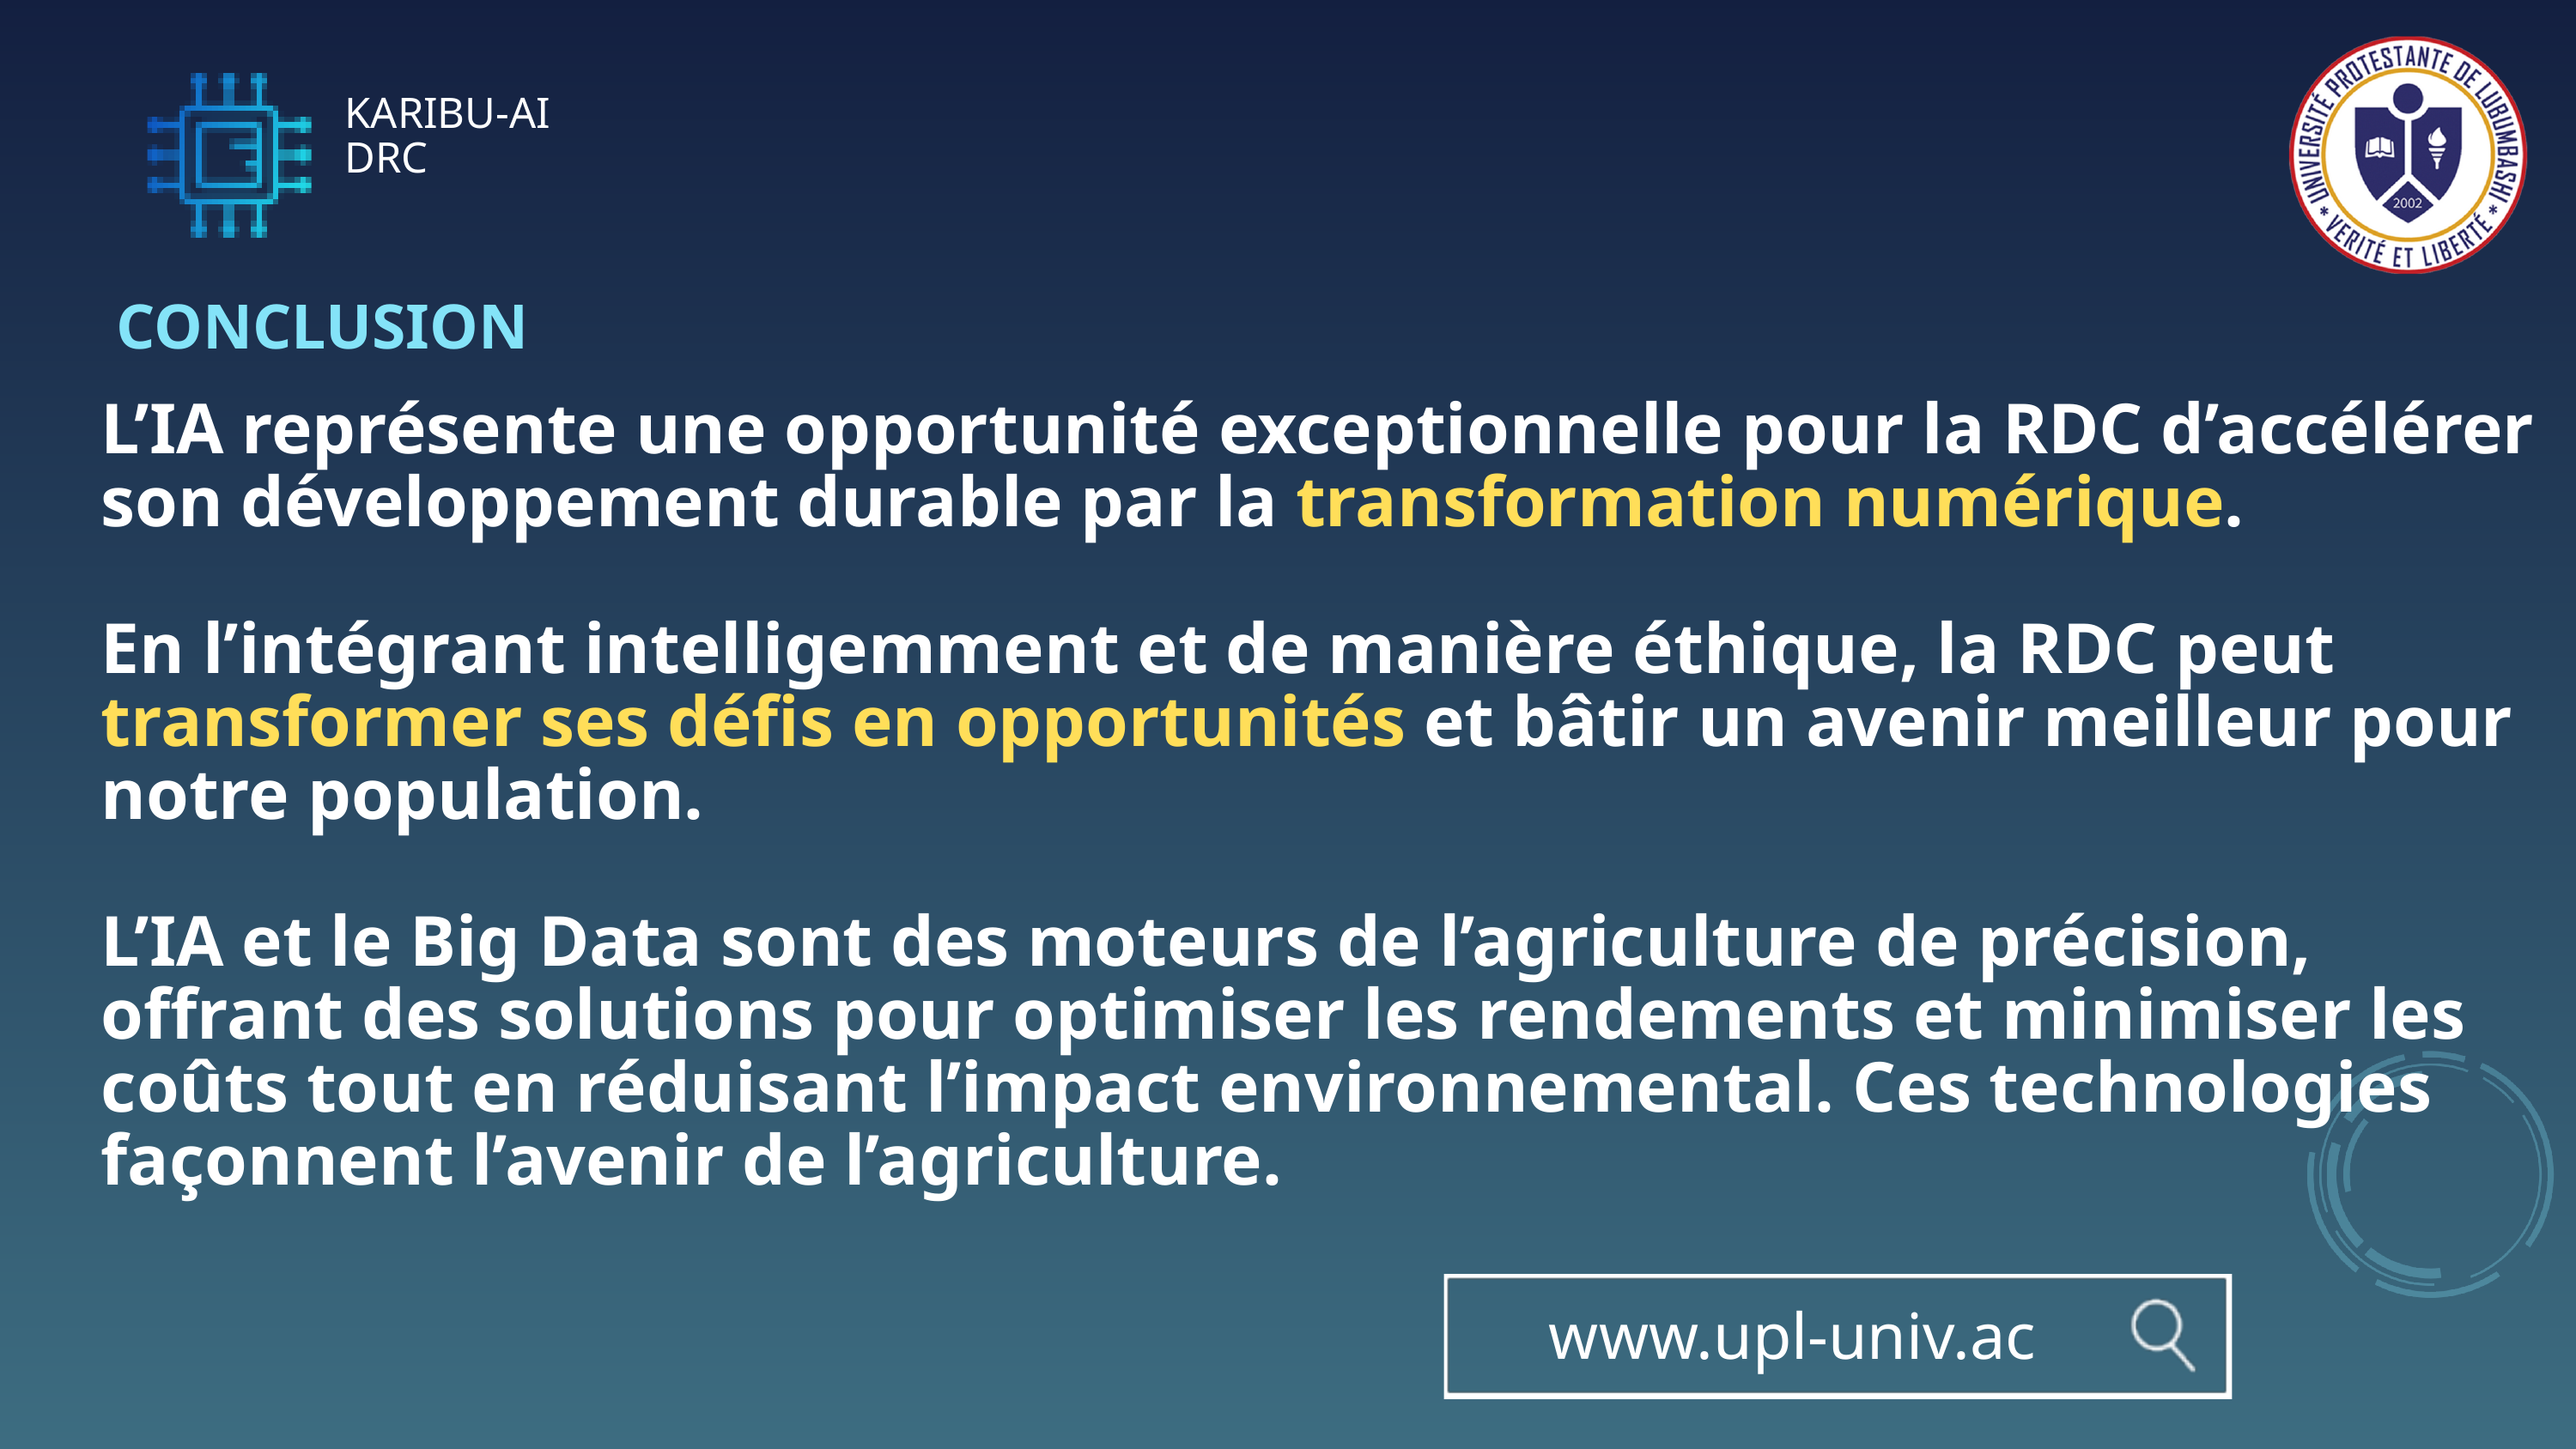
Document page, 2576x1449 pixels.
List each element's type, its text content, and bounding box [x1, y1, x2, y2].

text_box KARIBU-AI DRC [344, 92, 582, 182]
text_box [147, 73, 312, 238]
text_box [2305, 1051, 2557, 1299]
text_box [1443, 1274, 2233, 1399]
text_box [2277, 30, 2542, 280]
text_box CONCLUSION [116, 295, 1127, 361]
text_box L’IA représente une opportunité exceptionnelle pour la RDC d’accélérer son développement durable par la transformation numérique. En l’intégrant intelligemment et de manière éthique, la RDC peut transformer ses défis en opportunités et bâtir un avenir meilleur pour notre population. L’IA et le Big Data sont des moteurs de l’agriculture de précision, offrant des solutions pour optimiser les rendements et minimiser les coûts tout en réduisant l’impact environnemental. Ces technologies façonnent l’avenir de l’agriculture. [100, 394, 2540, 1272]
text_box www.upl-univ.ac [1548, 1305, 2127, 1373]
